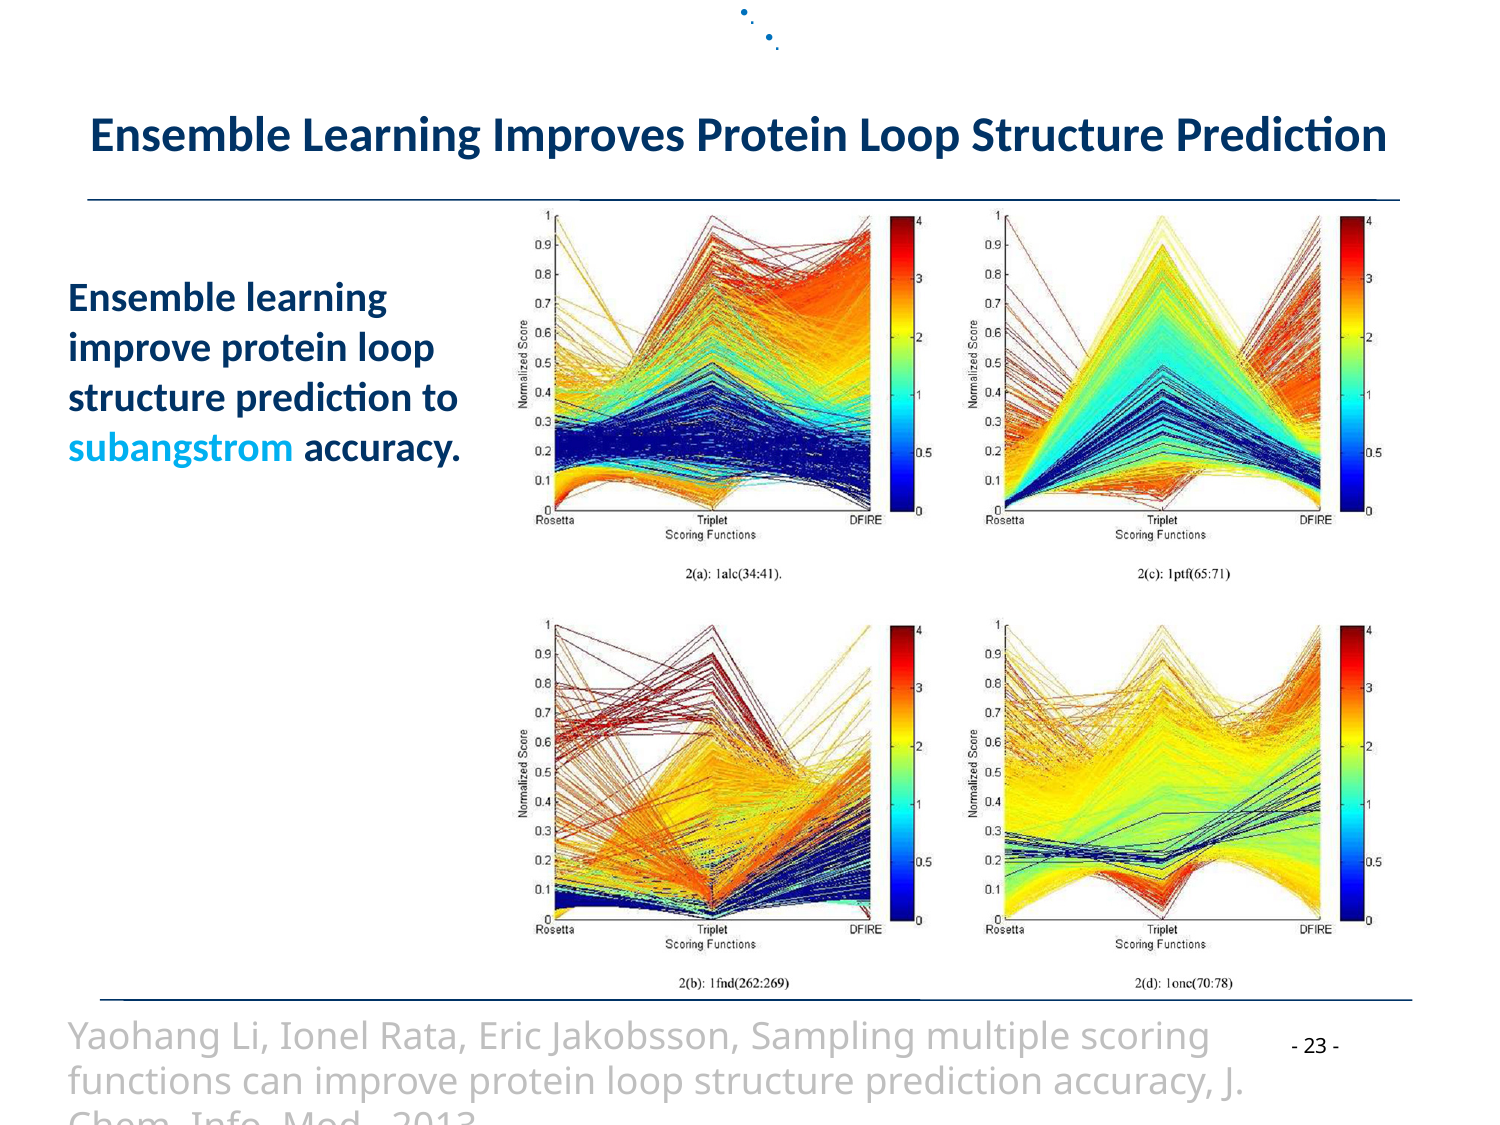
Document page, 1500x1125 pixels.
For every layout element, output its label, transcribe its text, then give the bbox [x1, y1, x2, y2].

picture [512, 207, 934, 990]
text_box Yaohang Li, Ionel Rata, Eric Jakobsson, Sampling multiple scoring functions can improve protein loop structure prediction accuracy, J. Chem. Info. Mod., 2013. [53, 1004, 1320, 1125]
text_box . [740, 0, 760, 30]
picture [962, 207, 1384, 990]
text_box . [765, 0, 785, 55]
title Ensemble Learning Improves Protein Loop Structure Prediction [75, 37, 1425, 225]
list Ensemble learning improve protein loop structure prediction to subangstrom accuracy. [53, 262, 484, 1004]
